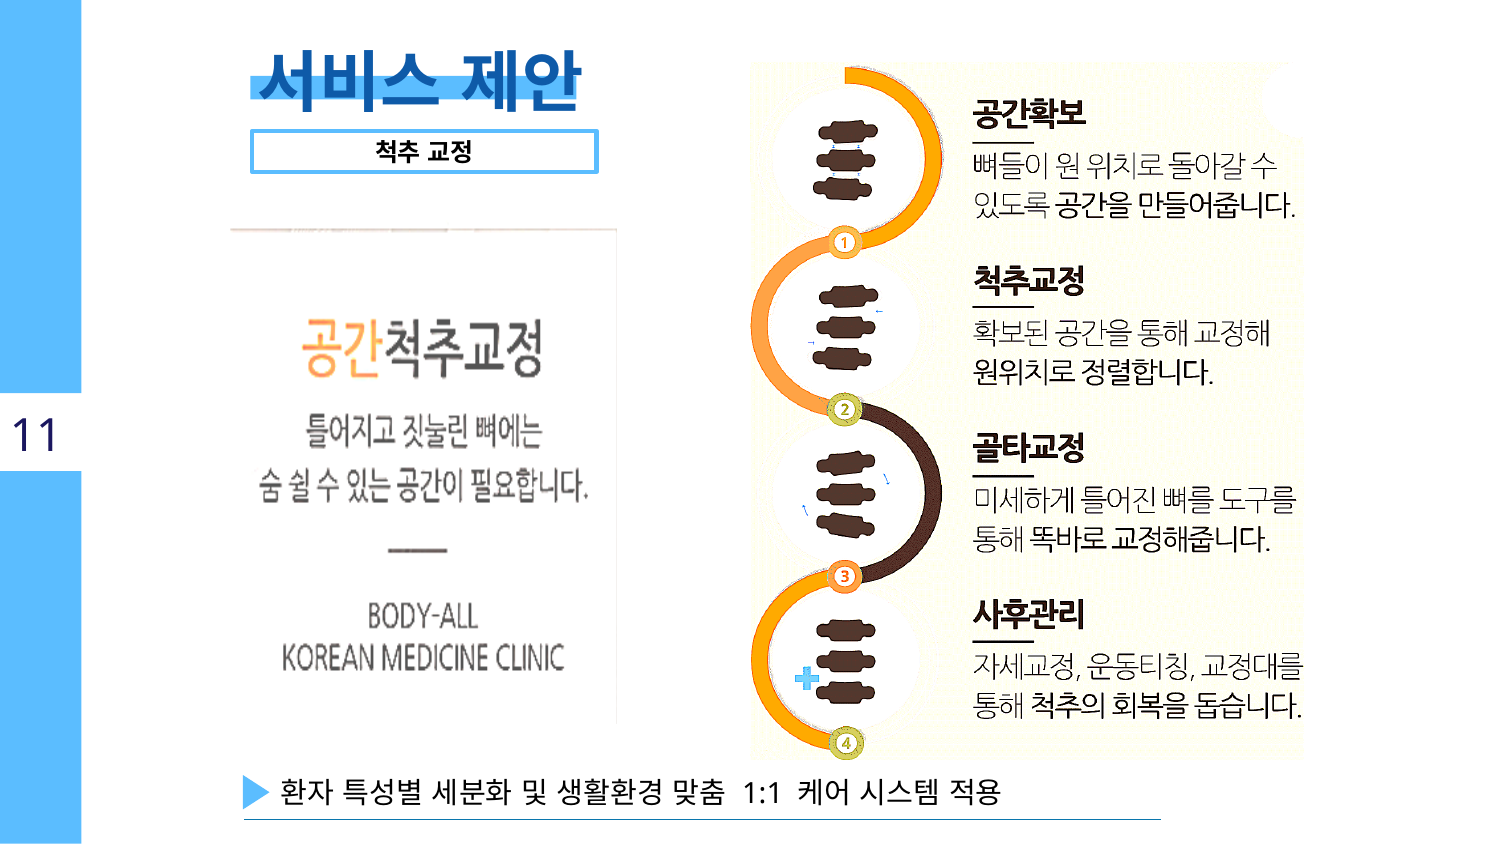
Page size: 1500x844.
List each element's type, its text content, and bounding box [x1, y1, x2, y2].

text_box 척추 교정 [252, 136, 597, 172]
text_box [242, 32, 1073, 127]
text_box [0, 471, 82, 844]
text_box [242, 766, 1438, 820]
picture [749, 62, 1304, 760]
text_box [0, 0, 82, 394]
picture [230, 218, 618, 724]
text_box 11 [0, 397, 111, 468]
